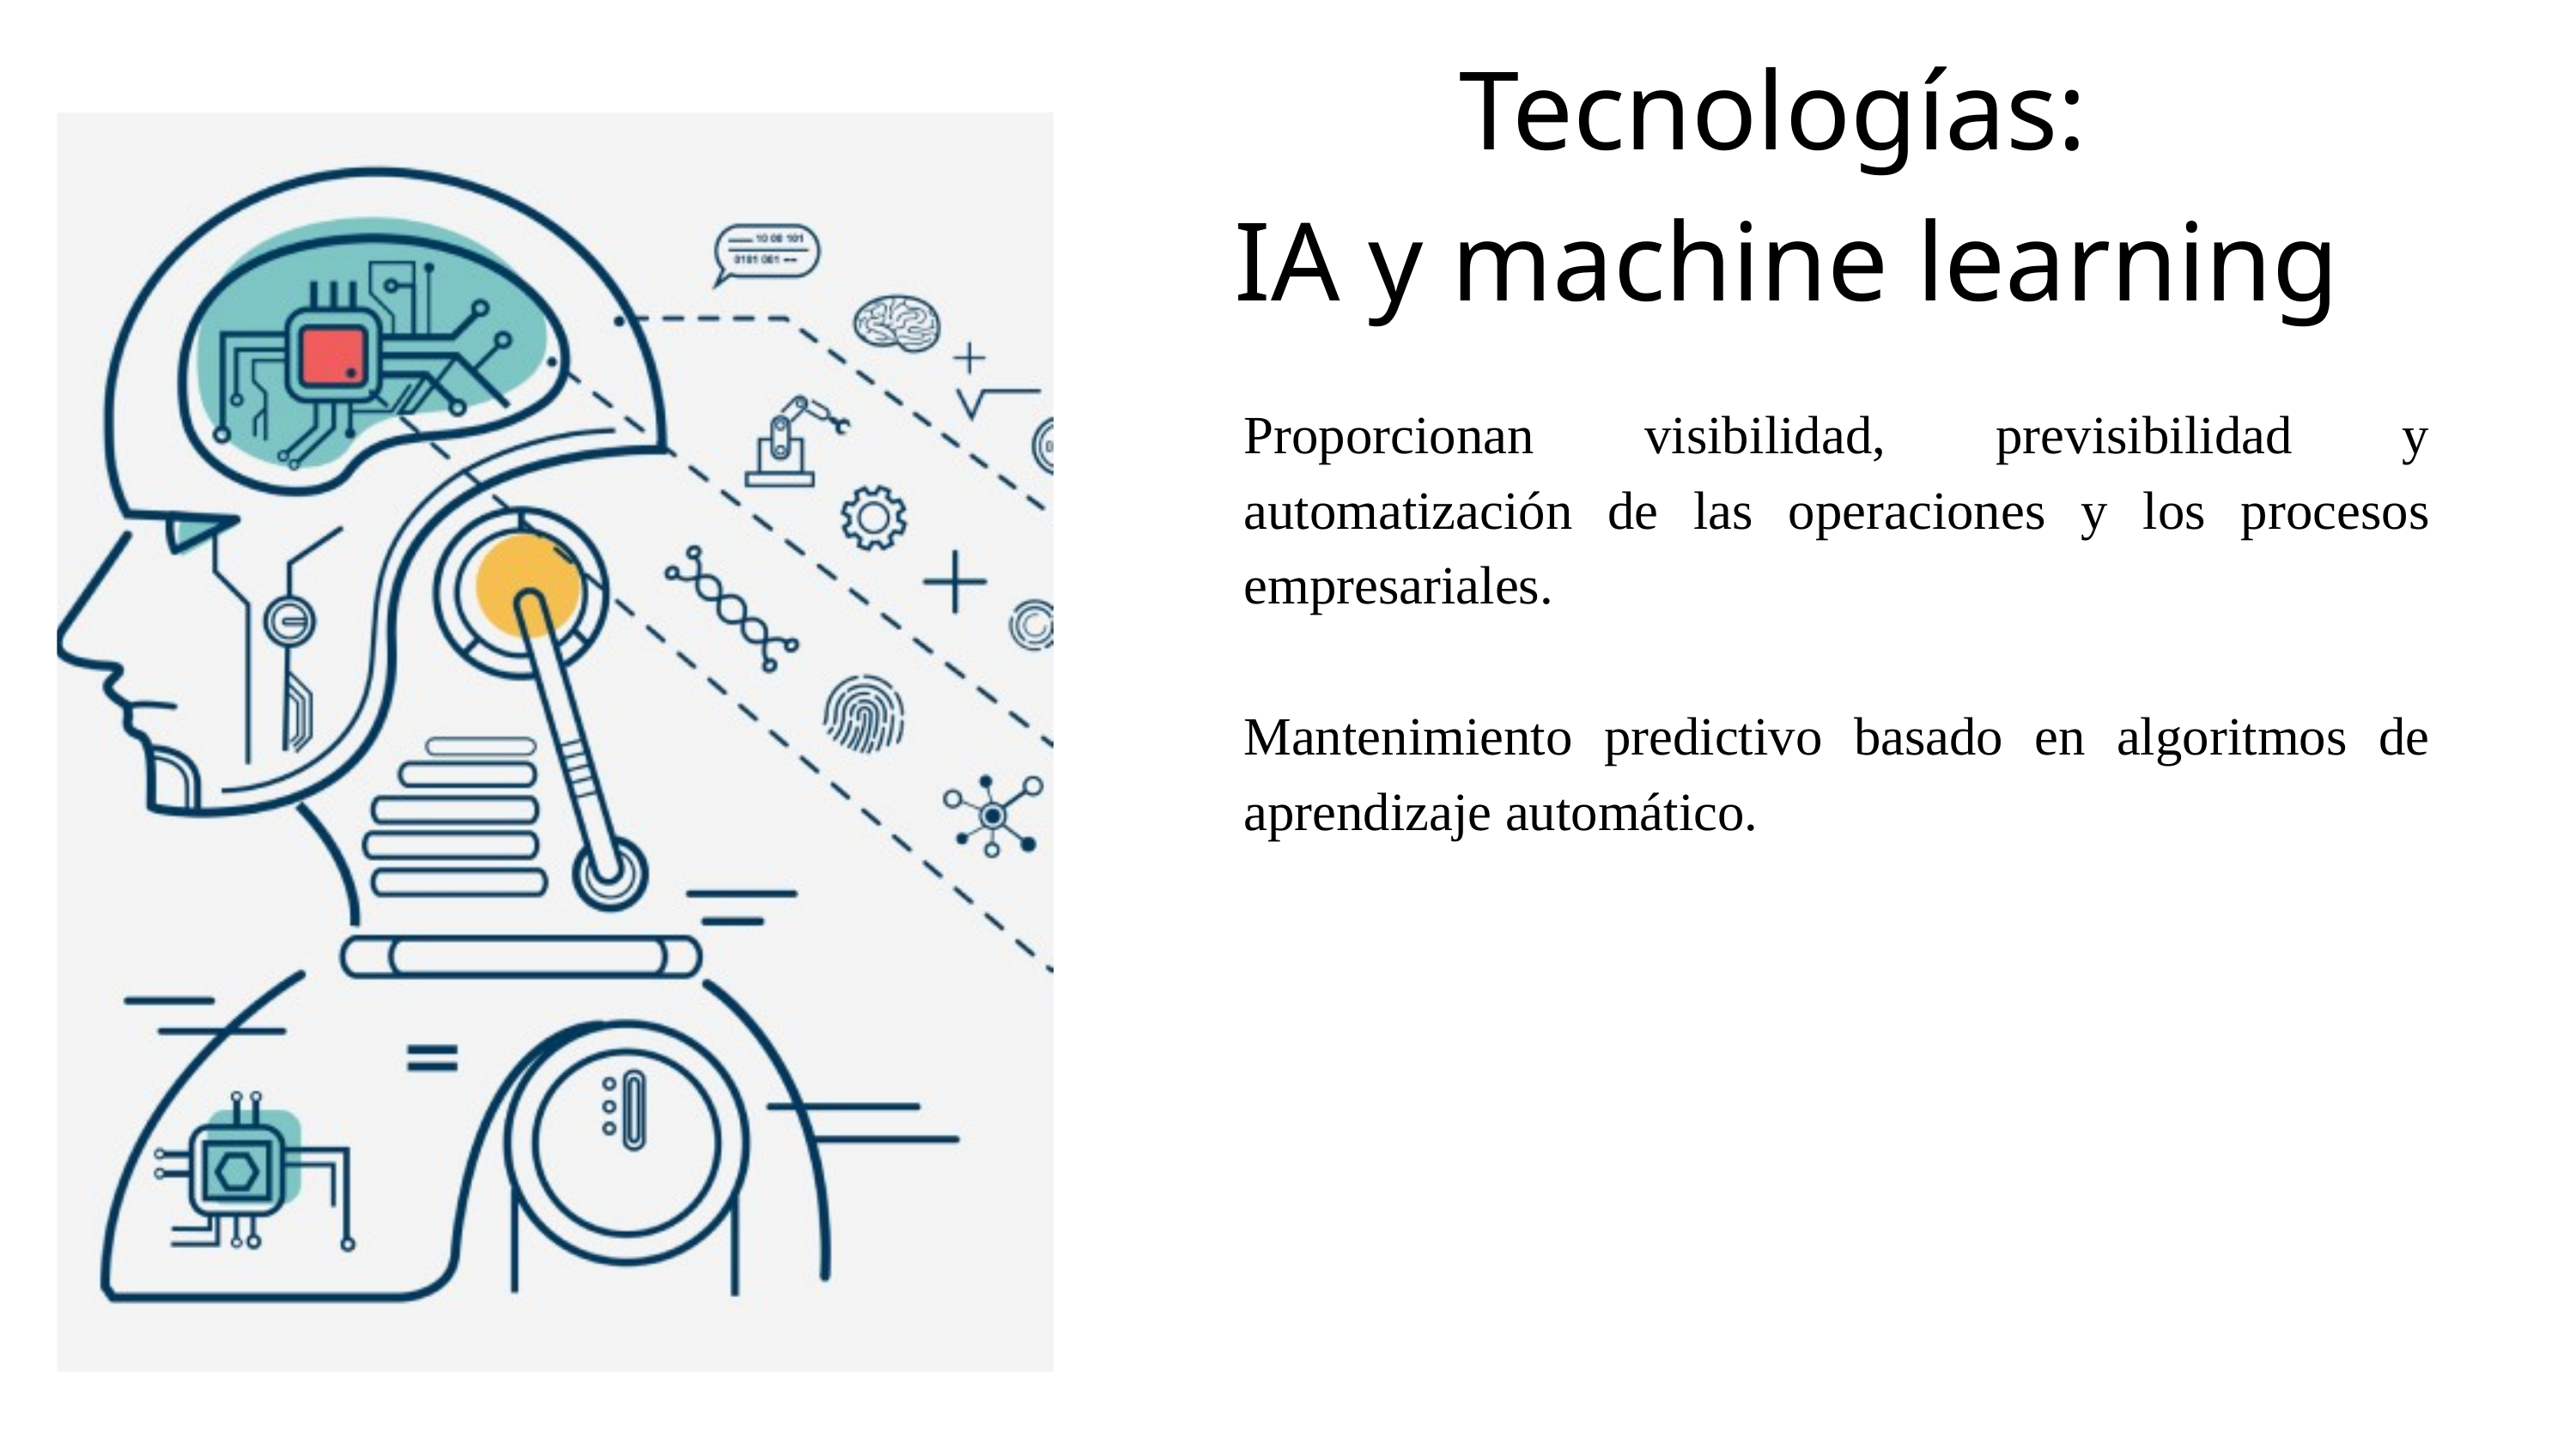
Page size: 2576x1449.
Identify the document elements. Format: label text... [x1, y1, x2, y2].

text_box Tecnologías: IA y machine learning [1145, 19, 2432, 324]
text_box Proporcionan visibilidad, previsibilidad y automatización de las operaciones y los procesos empresariales. Mantenimiento predictivo basado en algoritmos de aprendizaje automático. [1243, 388, 2432, 842]
text_box [57, 112, 1054, 1372]
